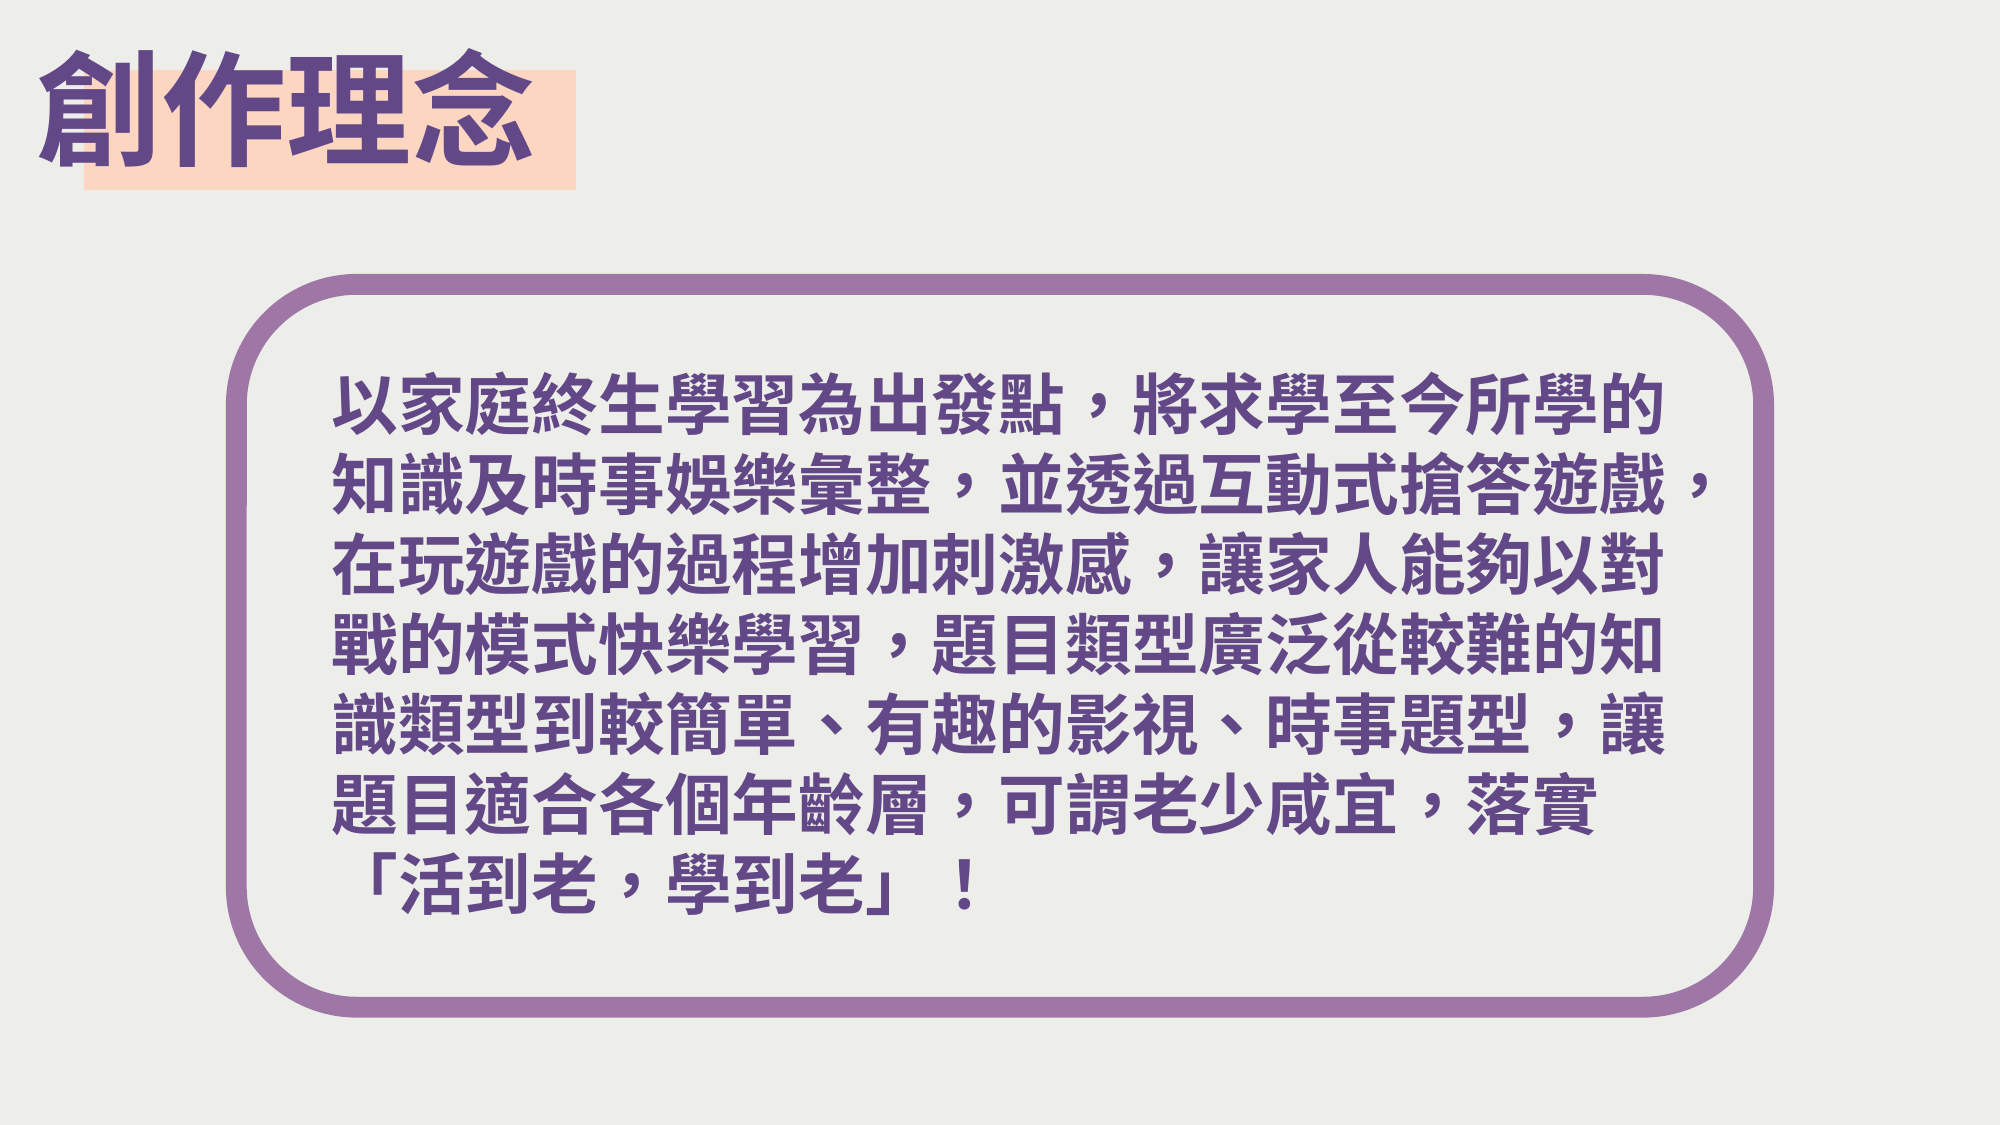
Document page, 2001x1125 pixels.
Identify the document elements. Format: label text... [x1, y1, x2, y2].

text_box 創作理念 [21, 23, 552, 189]
text_box [235, 283, 1765, 1009]
text_box 以家庭終生學習為出發點，將求學至今所學的知識及時事娛樂彙整，並透過互動式搶答遊戲，在玩遊戲的過程增加刺激感，讓家人能夠以對戰的模式快樂學習，題目類型廣泛從較難的知識類型到較簡單、有趣的影視、時事題型，讓題目適合各個年齡層，可謂老少咸宜，落實「活到老，學到老」！ [316, 355, 1684, 930]
picture [84, 70, 576, 190]
